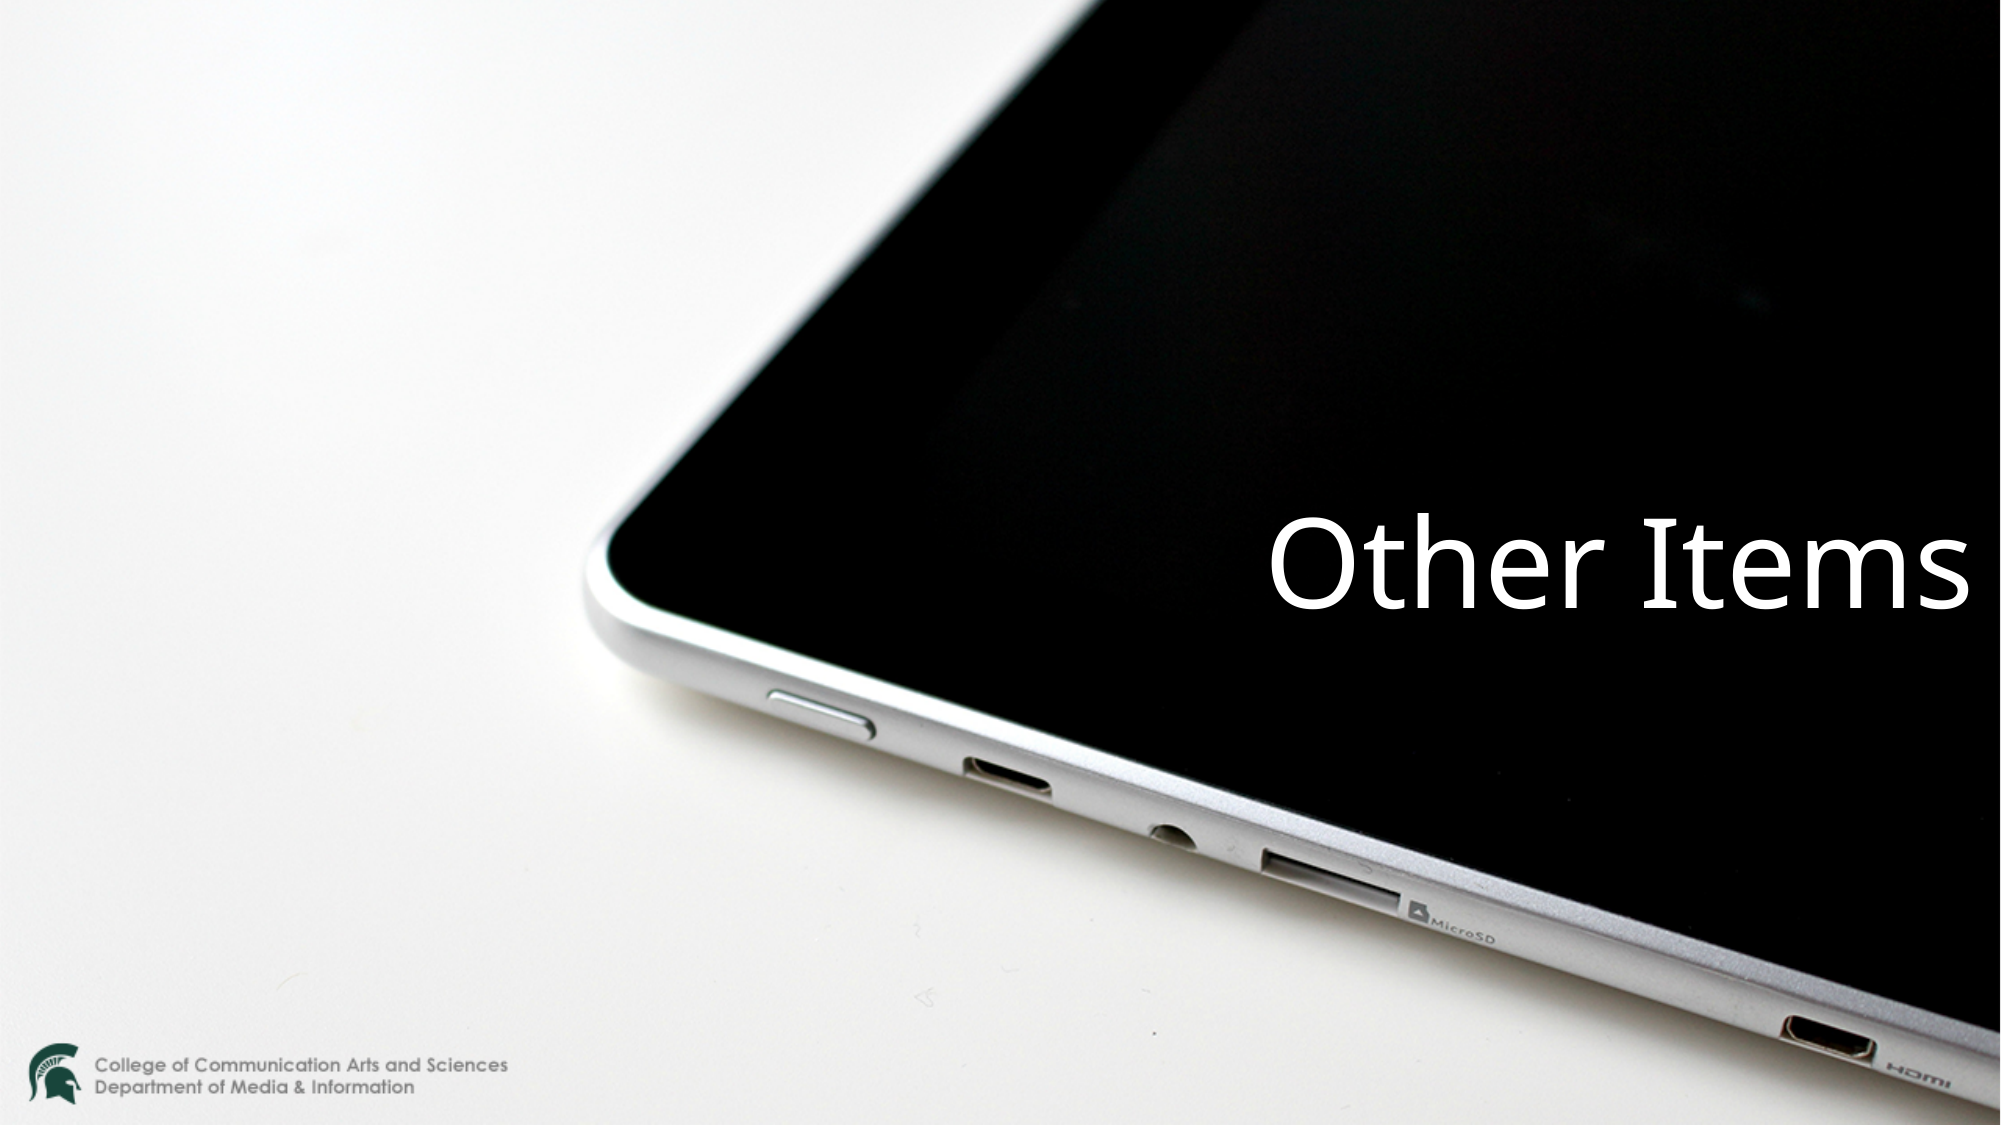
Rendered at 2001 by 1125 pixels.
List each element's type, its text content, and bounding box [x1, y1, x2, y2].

picture [0, 0, 2001, 1125]
title Other Items [771, 94, 1990, 643]
